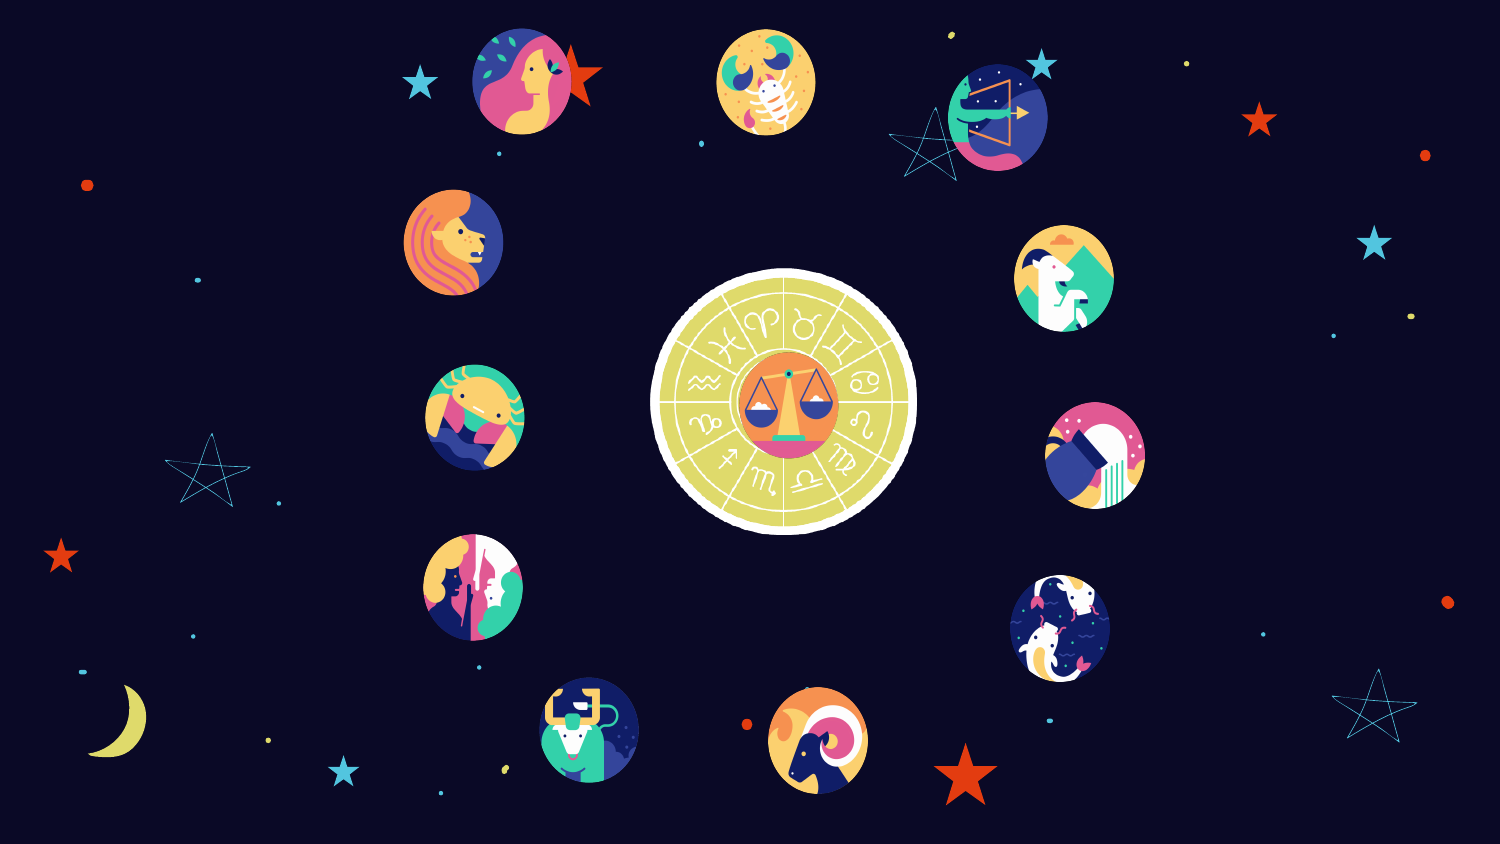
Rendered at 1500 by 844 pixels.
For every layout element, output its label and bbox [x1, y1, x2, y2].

text_box [1046, 718, 1053, 724]
picture [1009, 575, 1110, 682]
text_box [1331, 668, 1418, 743]
picture [423, 534, 524, 641]
picture [539, 676, 639, 784]
text_box [165, 432, 251, 507]
text_box [194, 277, 201, 283]
picture [948, 63, 1048, 171]
text_box [1356, 224, 1393, 260]
picture [716, 29, 816, 136]
text_box [888, 107, 943, 177]
text_box [741, 718, 753, 731]
picture [403, 189, 504, 296]
picture [767, 686, 868, 794]
picture [1014, 224, 1114, 332]
text_box [1241, 101, 1278, 137]
picture [425, 364, 525, 471]
text_box [265, 737, 271, 744]
picture [472, 28, 573, 136]
text_box [87, 684, 147, 758]
picture [1045, 402, 1146, 509]
picture [650, 267, 918, 535]
